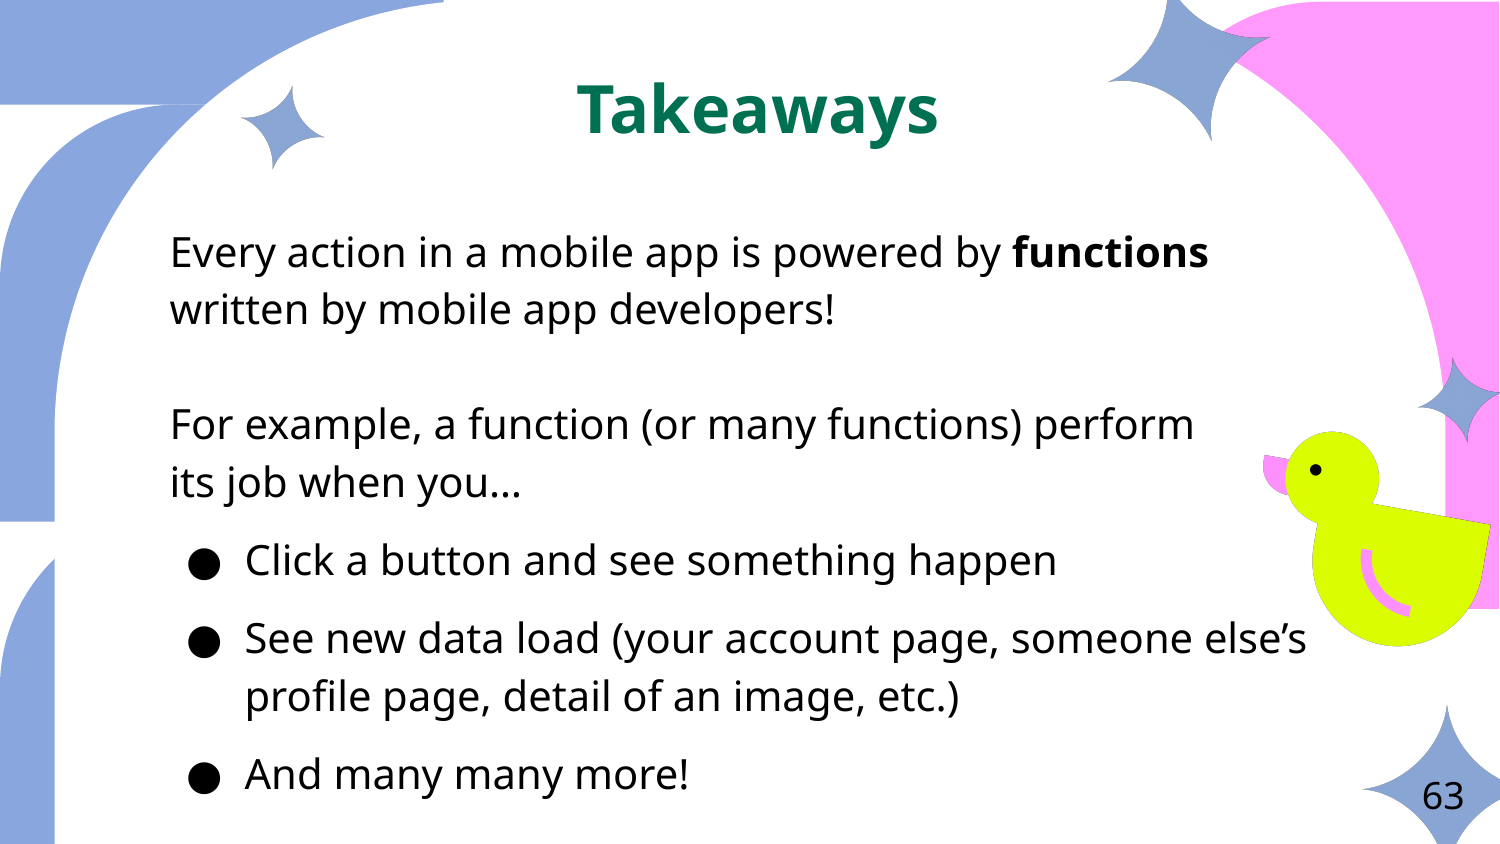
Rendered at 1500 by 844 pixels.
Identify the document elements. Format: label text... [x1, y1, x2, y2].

picture [1324, 330, 1500, 844]
list Every action in a mobile app is powered by functions written by mobile app developers! For example, a function (or many functions) perform its job when you… Click a button and see something happen See new data load (your account page, someone else’s profile page, detail of an image, etc.) And many many more! [154, 202, 1362, 772]
picture [208, 53, 358, 202]
picture [1046, 0, 1339, 202]
title Takeaways [383, 52, 1133, 184]
